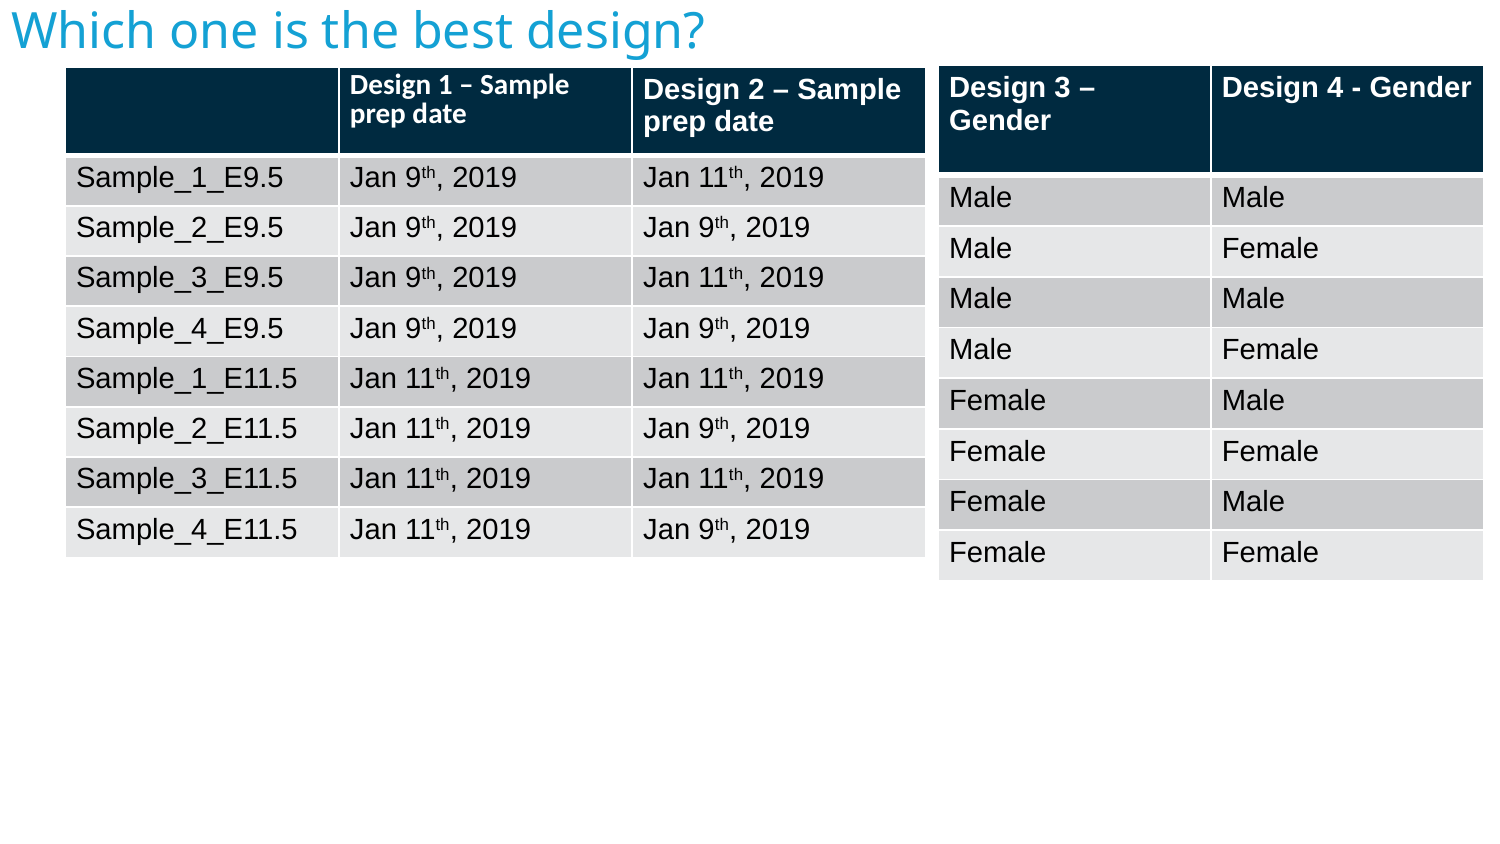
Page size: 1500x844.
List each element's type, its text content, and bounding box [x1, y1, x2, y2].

table_cell Sample_4_E11.5 [66, 508, 338, 557]
table_cell Jan 11th, 2019 [340, 508, 631, 557]
table_cell Jan 9th, 2019 [633, 508, 925, 557]
table_cell Female [1212, 531, 1483, 580]
table_cell Jan 9th, 2019 [340, 207, 631, 255]
table_cell Sample_1_E11.5 [66, 357, 338, 406]
table_cell Male [939, 227, 1210, 276]
table_cell Jan 11th, 2019 [633, 158, 925, 205]
table_cell Jan 11th, 2019 [340, 357, 631, 406]
table_cell Sample_3_E9.5 [66, 257, 338, 305]
table_cell Male [939, 178, 1210, 225]
table_cell Jan 11th, 2019 [340, 458, 631, 506]
table_cell Male [1212, 278, 1483, 327]
table_cell Sample_1_E9.5 [66, 158, 338, 205]
table_cell Female [1212, 227, 1483, 276]
table_cell Female [1212, 430, 1483, 479]
table_cell Female [1212, 328, 1483, 377]
table_cell Female [939, 531, 1210, 580]
table_cell Female [939, 430, 1210, 479]
table_header Design 2 – Sample prep date [633, 68, 925, 153]
table_cell Jan 9th, 2019 [633, 408, 925, 456]
table_cell Jan 9th, 2019 [633, 207, 925, 255]
table_cell Sample_3_E11.5 [66, 458, 338, 506]
table_cell Jan 11th, 2019 [633, 357, 925, 406]
table_cell Jan 11th, 2019 [633, 257, 925, 305]
text_box Which one is the best design? [0, 0, 900, 107]
table_header Design 3 – Gender [939, 66, 1210, 172]
table_cell Female [939, 379, 1210, 428]
table_cell Male [1212, 178, 1483, 225]
table_header Design 4 - Gender [1212, 66, 1483, 172]
table_cell Jan 11th, 2019 [633, 458, 925, 506]
table_cell Jan 9th, 2019 [340, 158, 631, 205]
table_cell Sample_4_E9.5 [66, 307, 338, 356]
table_cell Jan 9th, 2019 [340, 307, 631, 356]
table_cell Male [1212, 480, 1483, 529]
table_cell Female [939, 480, 1210, 529]
table_cell Sample_2_E11.5 [66, 408, 338, 456]
table_header [66, 68, 338, 153]
table_cell Male [939, 328, 1210, 377]
table_cell Jan 9th, 2019 [633, 307, 925, 356]
table_cell Jan 11th, 2019 [340, 408, 631, 456]
table_cell Jan 9th, 2019 [340, 257, 631, 305]
table_cell Sample_2_E9.5 [66, 207, 338, 255]
table_cell Male [939, 278, 1210, 327]
table_header Design 1 – Sample prep date [340, 68, 631, 153]
table_cell Male [1212, 379, 1483, 428]
